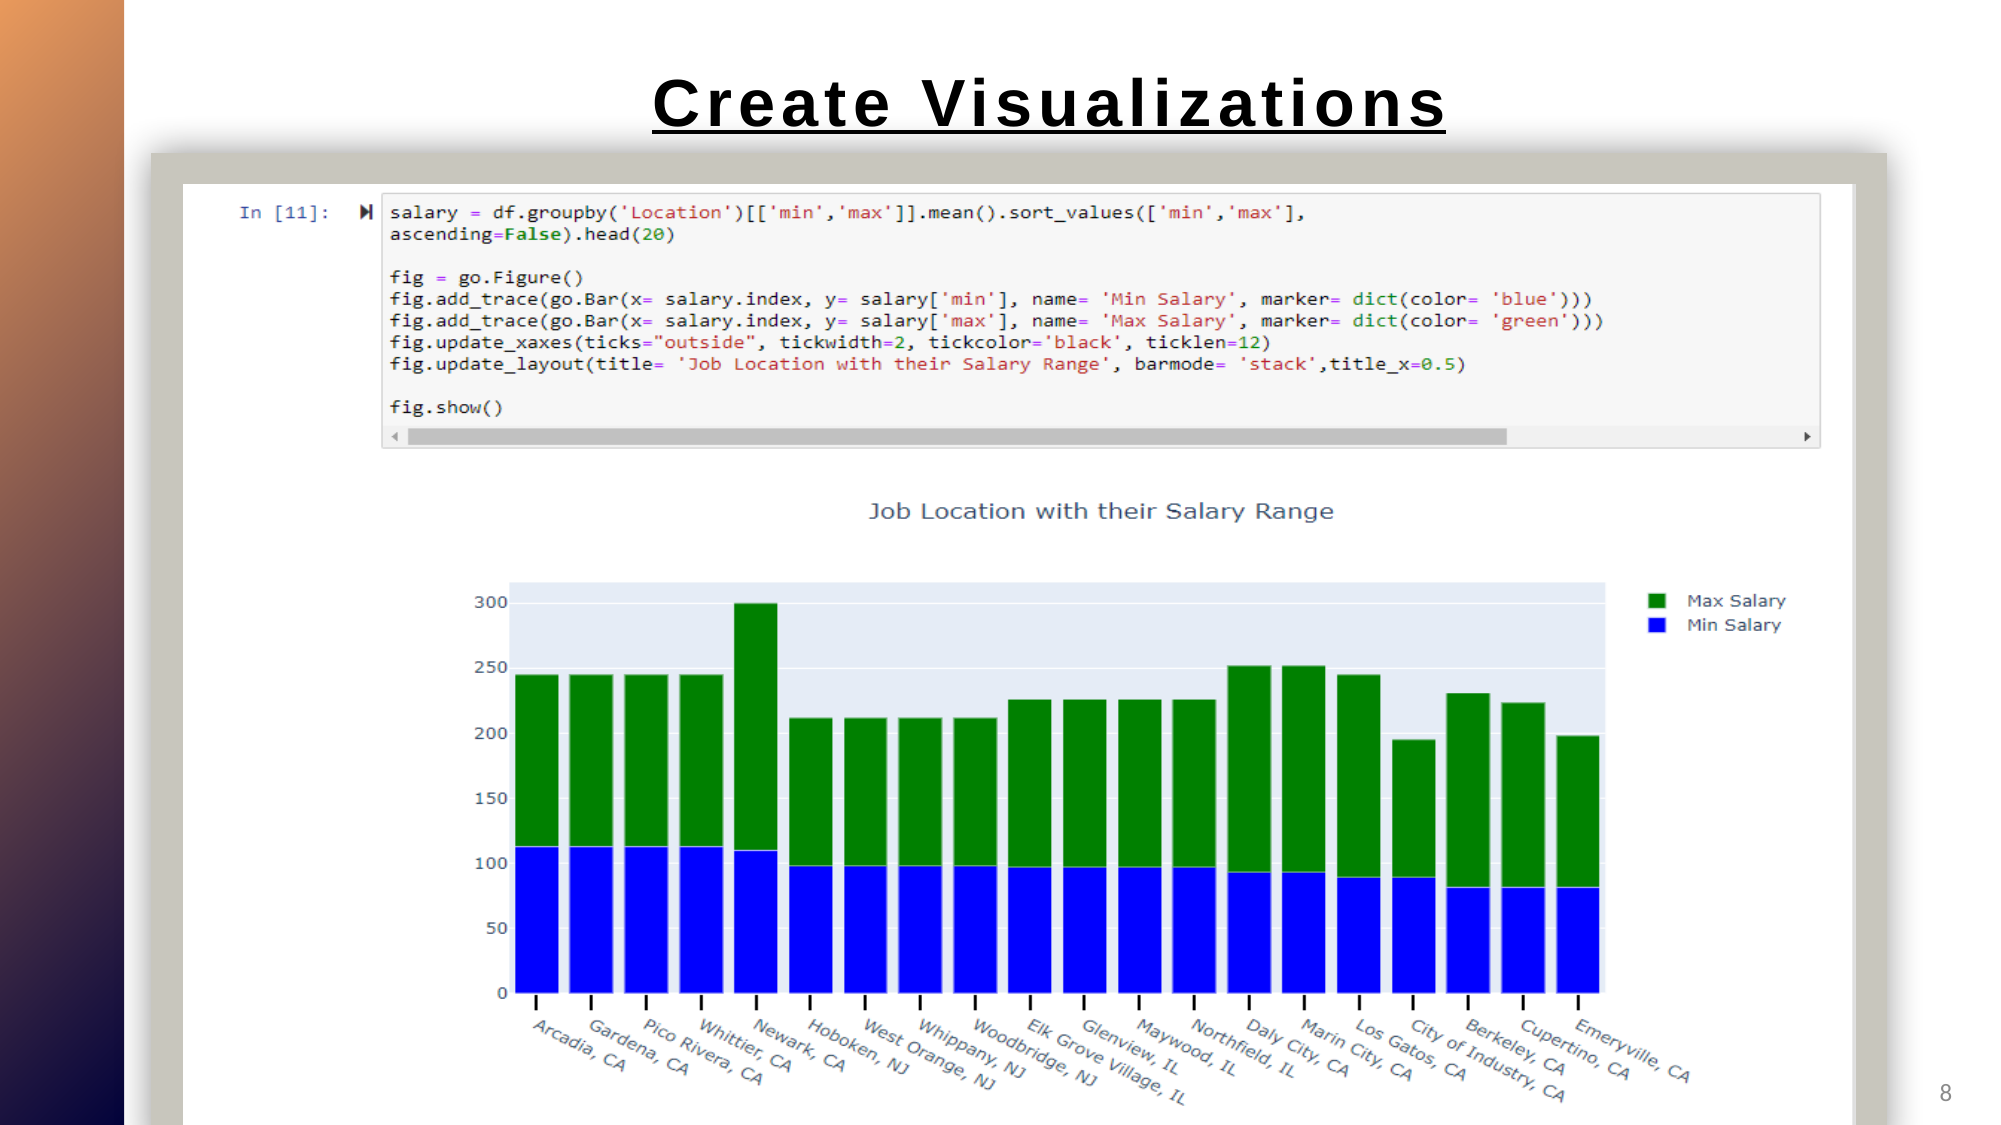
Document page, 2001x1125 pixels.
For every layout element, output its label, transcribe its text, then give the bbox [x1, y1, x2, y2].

title Create Visualizations [146, 40, 1952, 159]
text_box [0, 0, 125, 1125]
slide_number 8 [1913, 1061, 1968, 1121]
picture [182, 184, 1857, 1125]
